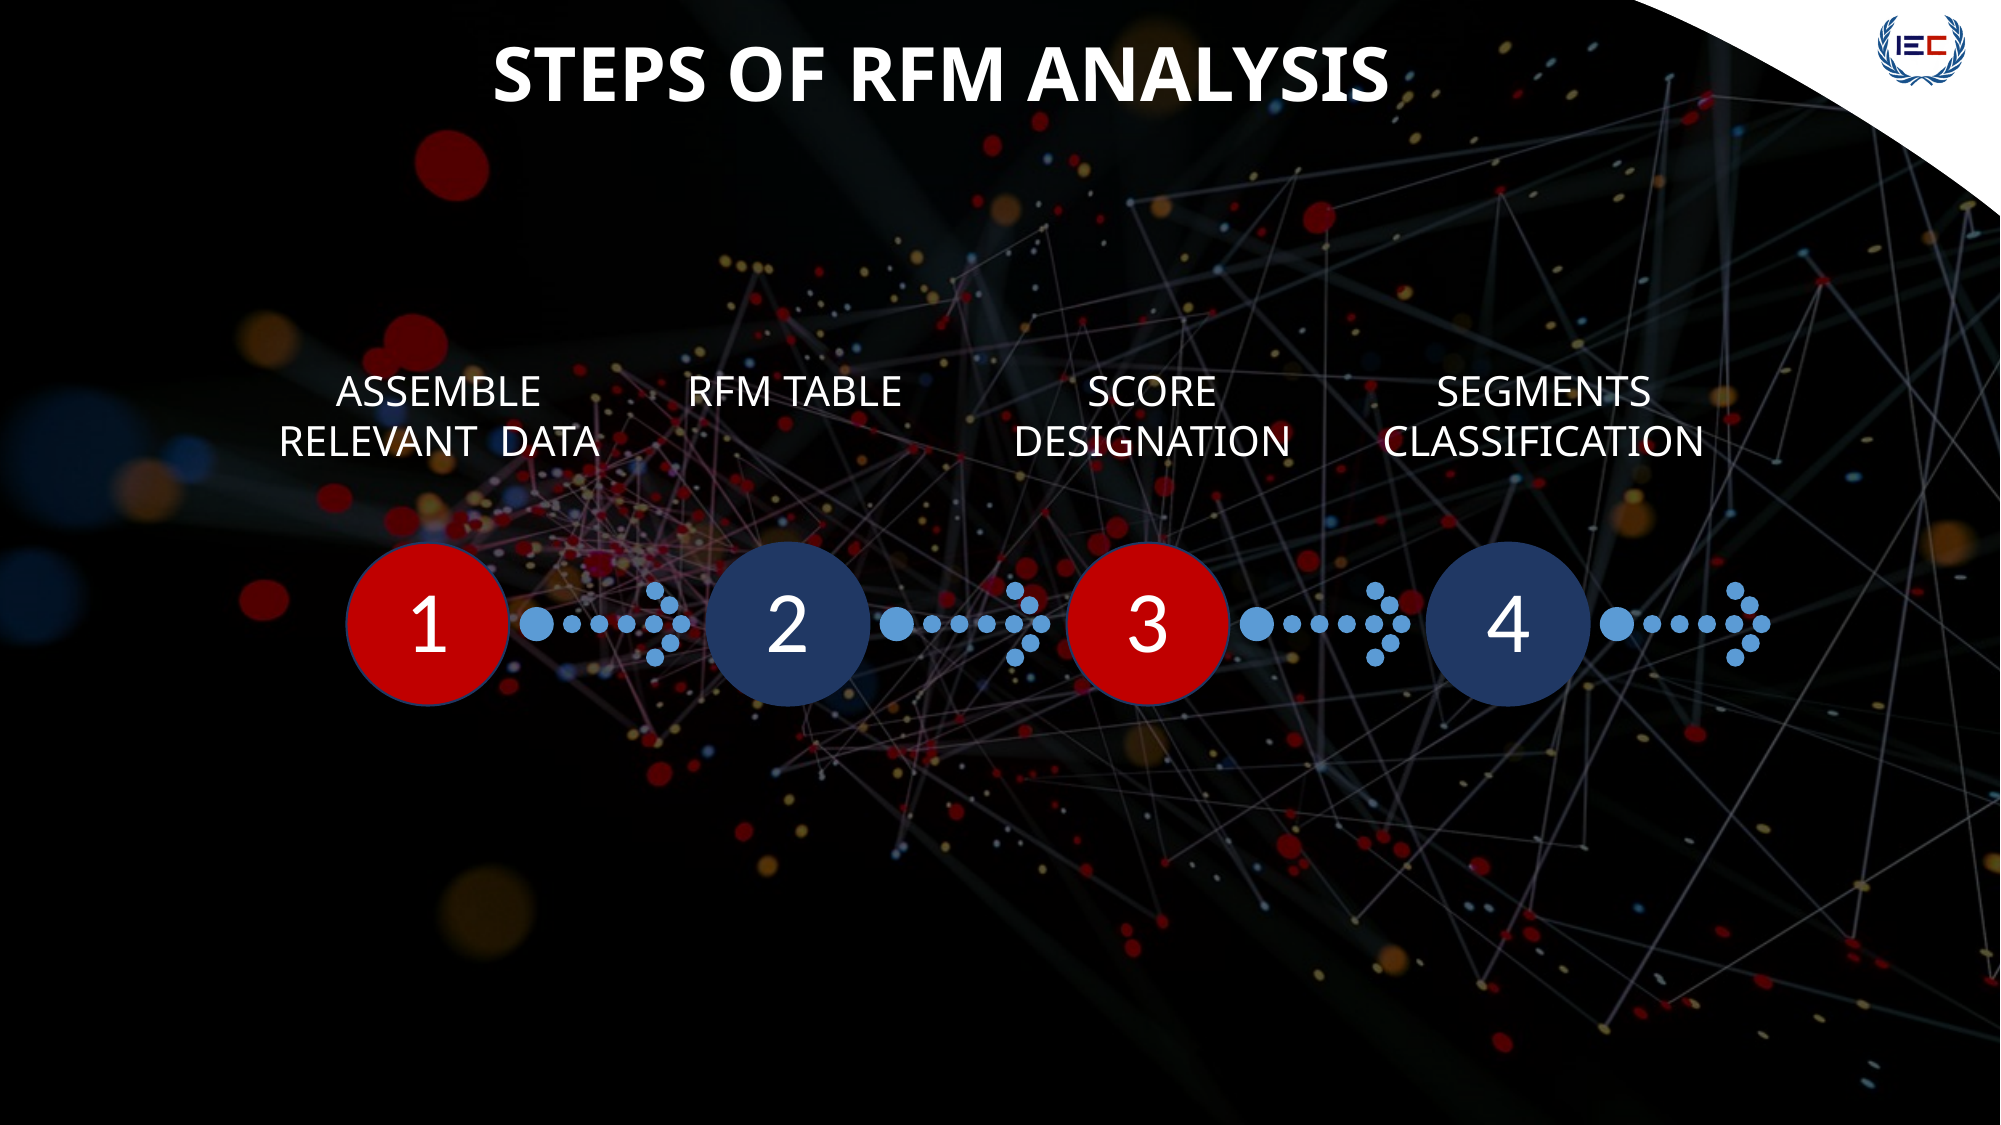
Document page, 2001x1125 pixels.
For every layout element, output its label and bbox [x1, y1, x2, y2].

list [0, 0, 2000, 1125]
text_box [345, 214, 1771, 1034]
picture [1868, 11, 1971, 90]
